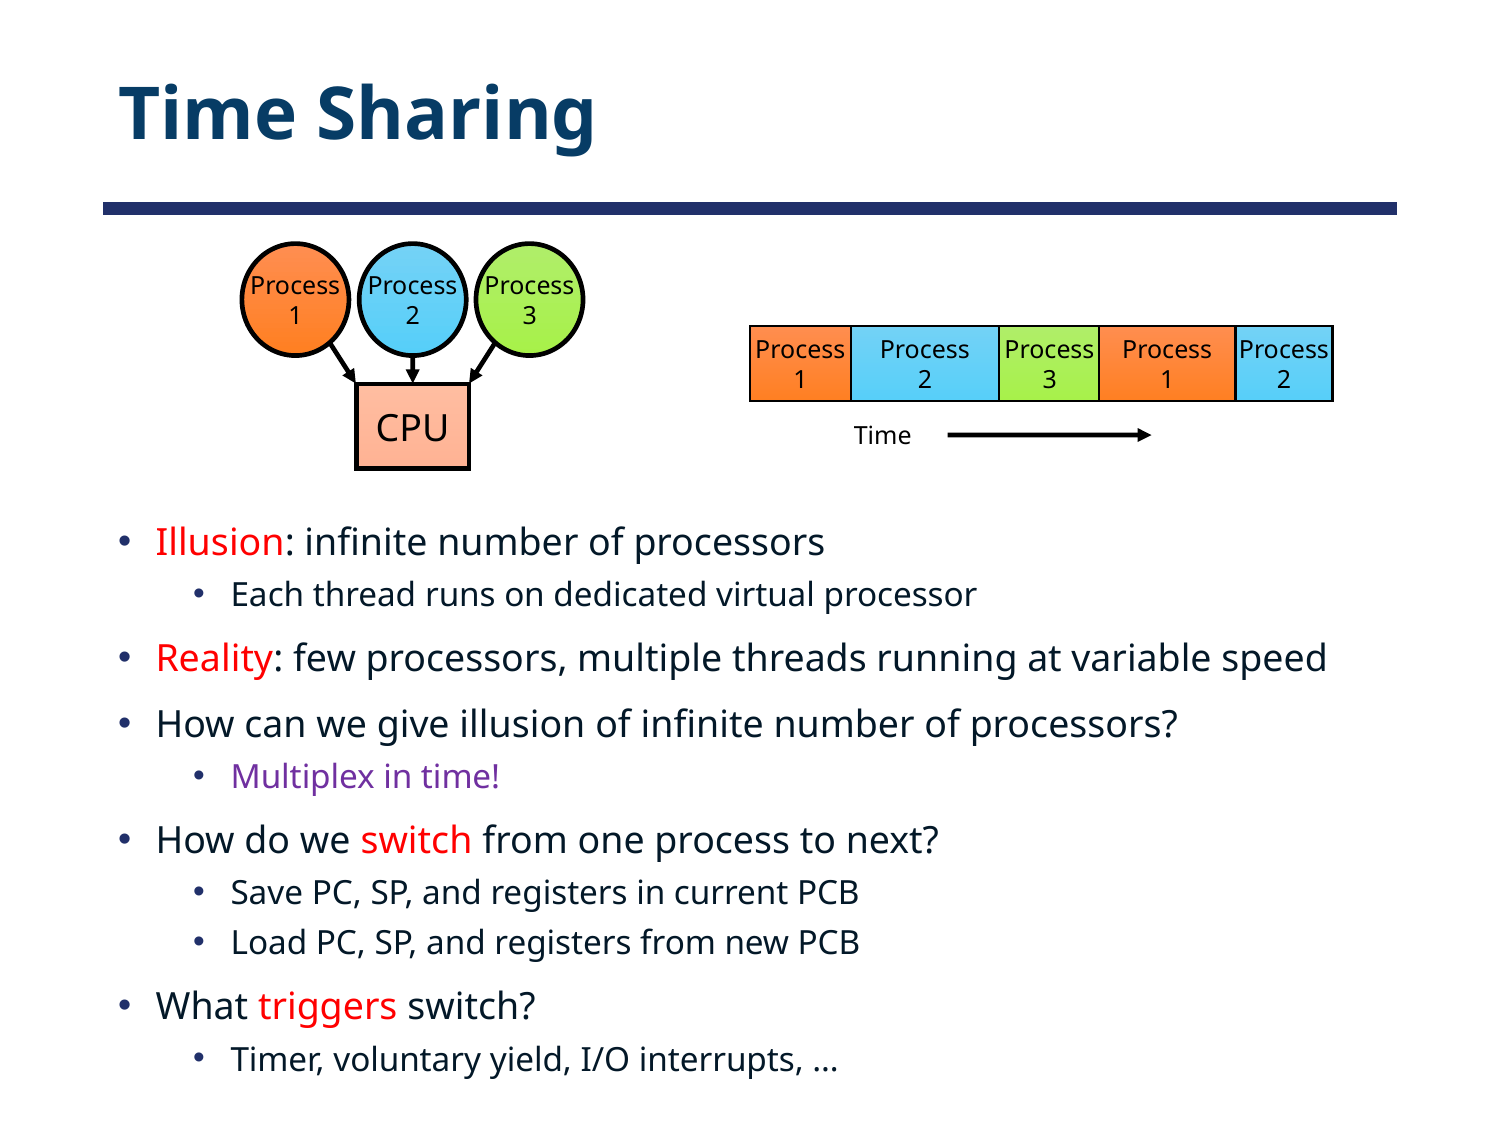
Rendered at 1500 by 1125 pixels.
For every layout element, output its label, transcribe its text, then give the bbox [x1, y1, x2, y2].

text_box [241, 243, 584, 469]
list Illusion: infinite number of processors Each thread runs on dedicated virtual processor Reality: few processors, multiple threads running at variable speed How can we give illusion of infinite number of processors? Multiplex in time! How do we switch from one process to next? Save PC, SP, and registers in current PCB Load PC, SP, and registers from new PCB What triggers switch? Timer, voluntary yield, I/O interrupts, … [103, 510, 1397, 1091]
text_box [749, 325, 1333, 447]
title Time Sharing [103, 34, 1397, 197]
